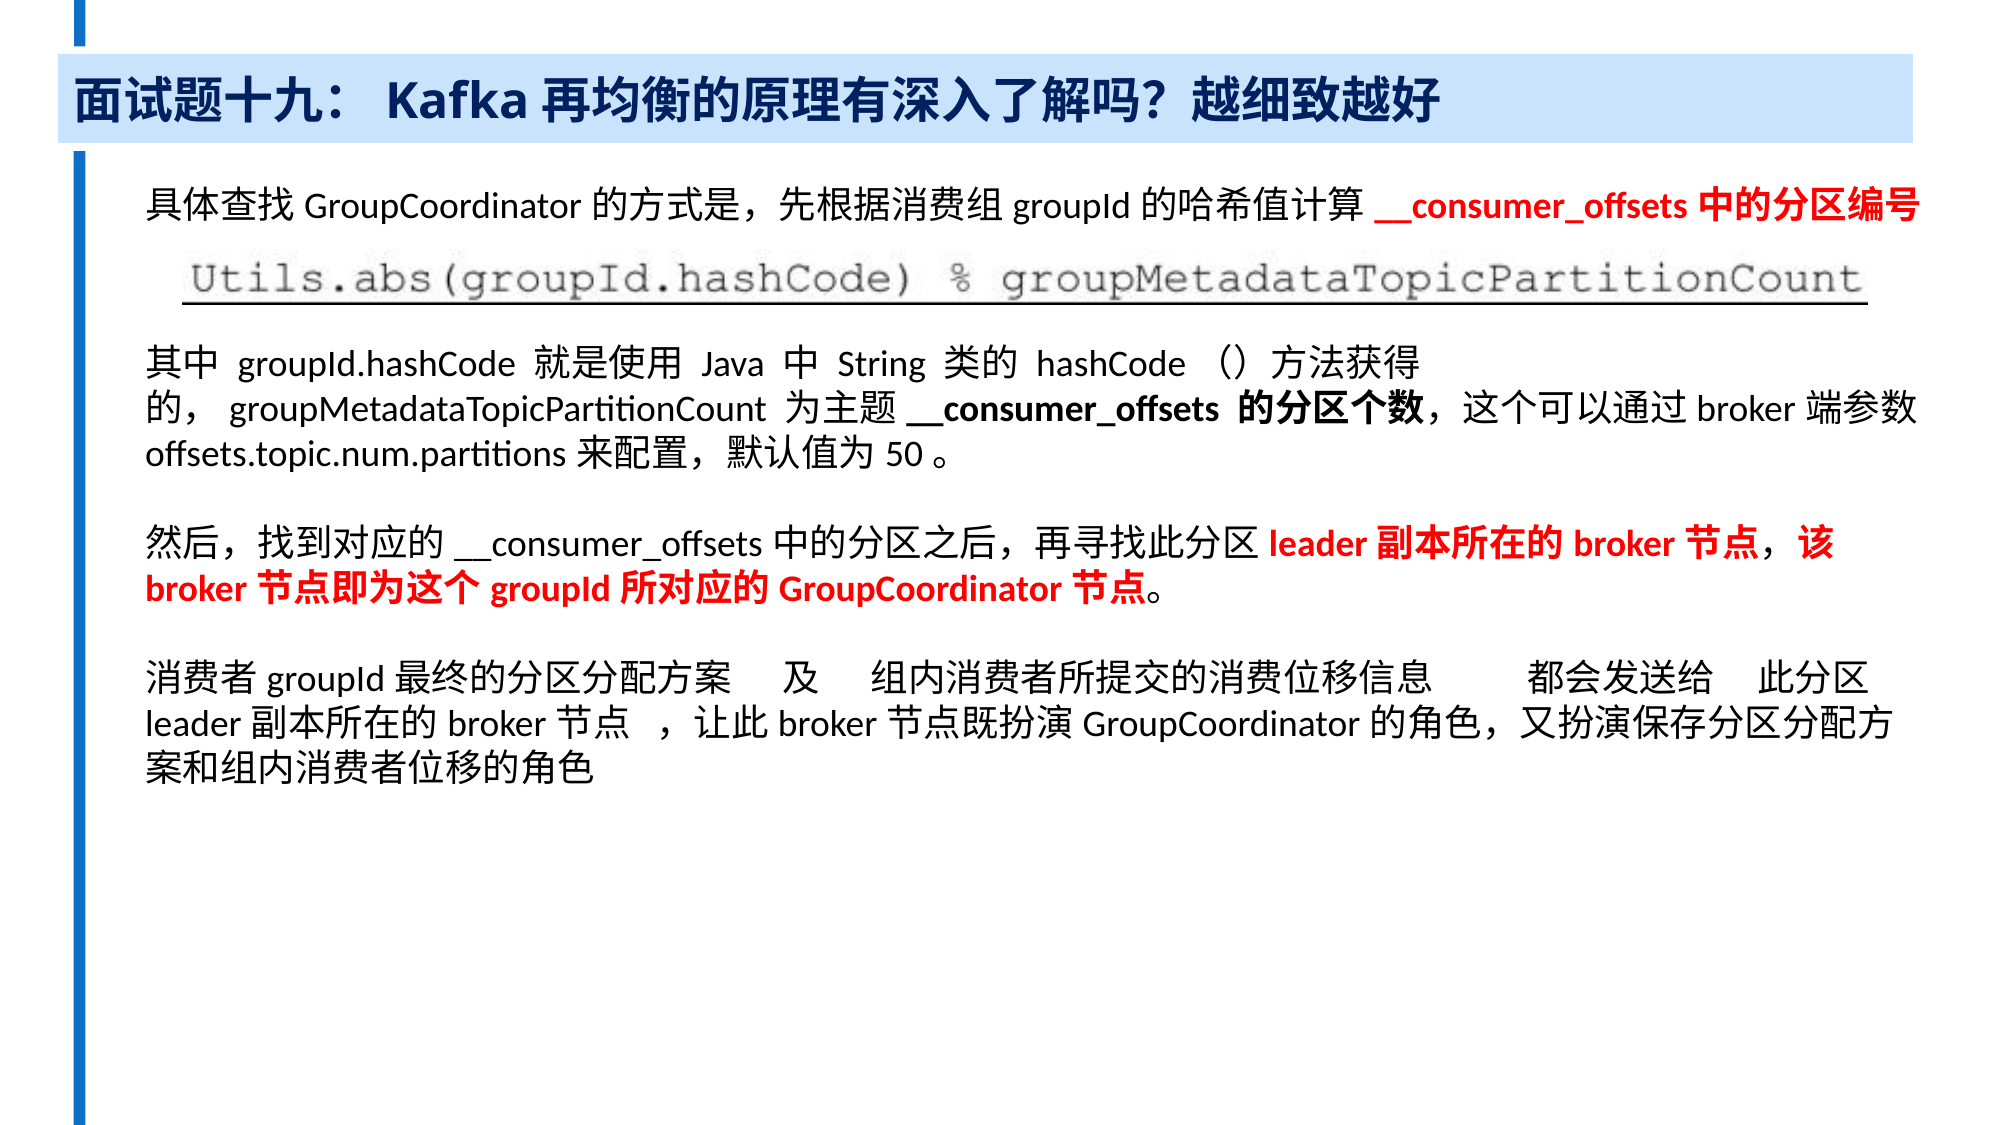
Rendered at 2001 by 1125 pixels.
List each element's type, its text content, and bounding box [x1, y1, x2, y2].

text_box 具体查找GroupCoordinator的方式是，先根据消费组groupId的哈希值计算__consumer_offsets中的分区编号 [984, 173, 1947, 233]
picture [58, 54, 73, 143]
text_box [73, 0, 984, 1125]
picture [984, 54, 1913, 143]
text_box 其中 groupId.hashCode 就是使用 Java 中 String 类的 hashCode（）方法获得的，groupMetadataTopicPartitionCount 为主题__consumer_offsets 的分区个数，这个可以通过broker端参数offsets.topic.num.partitions来配置，默认值为50。 然后，找到对应的__consumer_offsets中的分区之后，再寻找此分区leader副本所在的broker节点，该broker节点即为这个groupId所对应的GroupCoordinator节点。 消费者groupId最终的分区分配方案 及 组内消费者所提交的消费位移信息 都会发送给 此分区leader副本所在的broker节点 ，让此broker节点既扮演GroupCoordinator的角色，又扮演保存分区分配方案和组内消费者位移的角色 [984, 331, 1947, 932]
picture [182, 249, 1868, 305]
